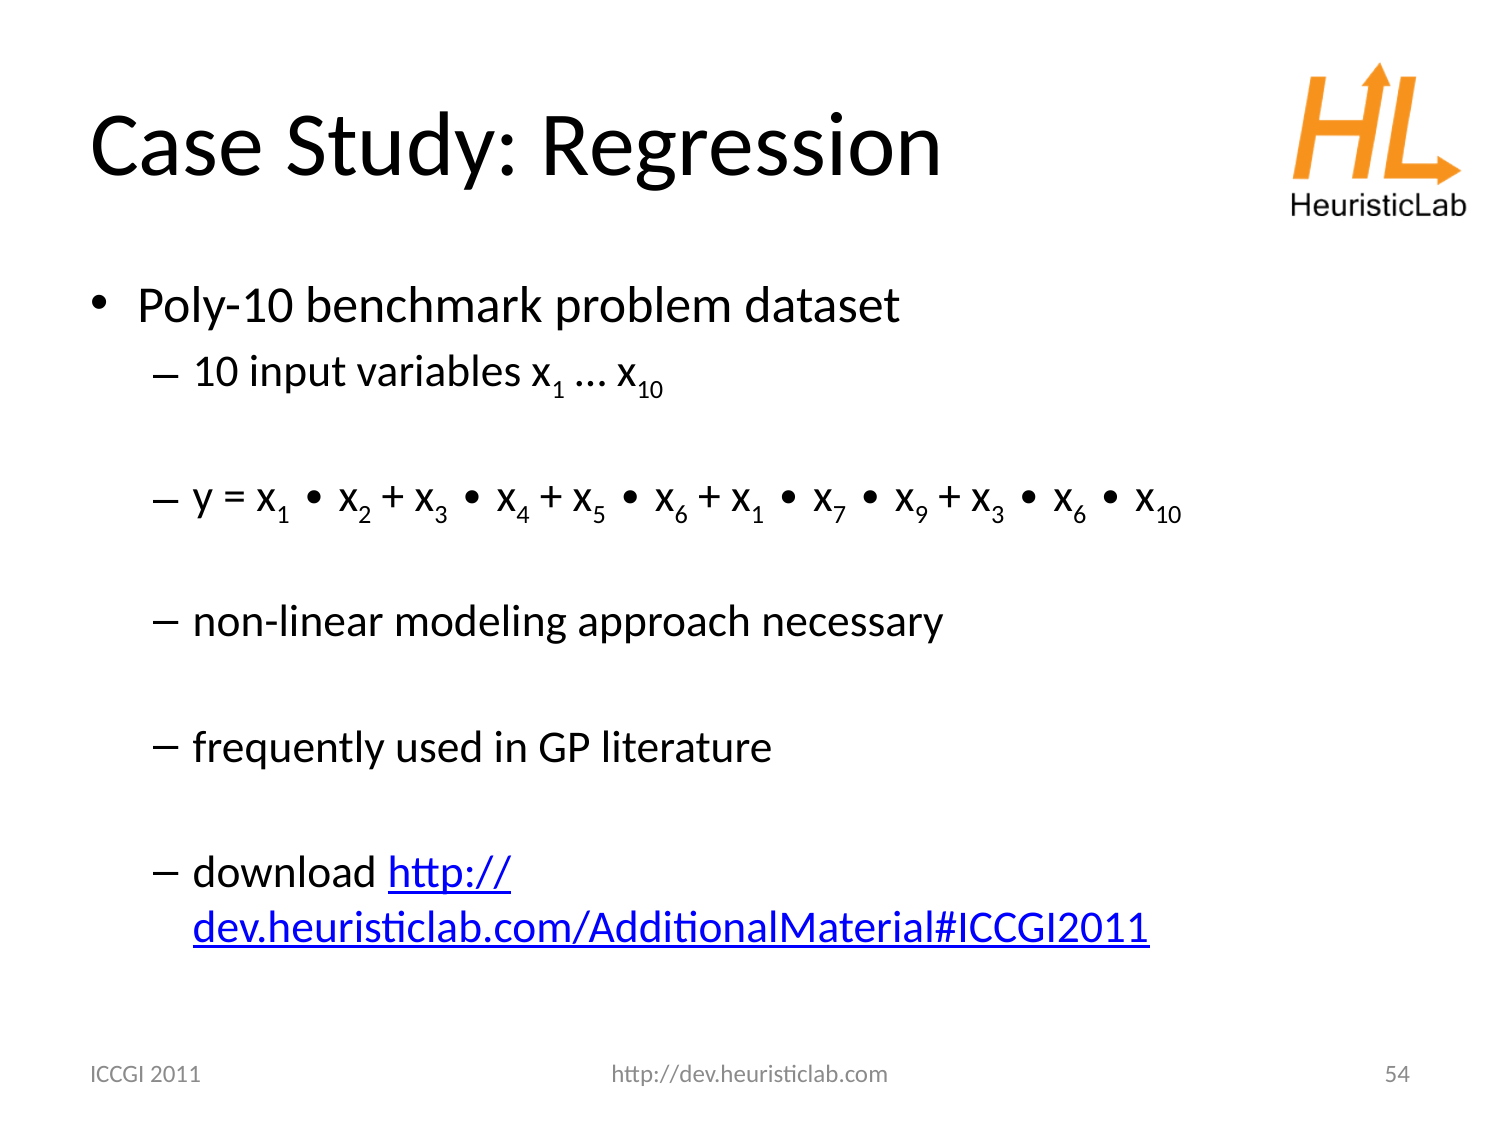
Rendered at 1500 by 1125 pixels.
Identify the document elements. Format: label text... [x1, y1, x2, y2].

picture [1281, 27, 1474, 244]
footer http://dev.heuristiclab.com [512, 1042, 988, 1103]
slide_number ICCGI 2011 [75, 1042, 425, 1103]
title Case Study: Regression [75, 45, 1282, 233]
slide_number 54 [1074, 1042, 1425, 1103]
list Poly-10 benchmark problem dataset 10 input variables x1 … x10 y = x1 ∙ x2 + x3 ∙ x4 + x5 ∙ x6 + x1 ∙ x7 ∙ x9 + x3 ∙ x6 ∙ x10 non-linear modeling approach necessary frequently used in GP literature download http://dev.heuristiclab.com/AdditionalMaterial#ICCGI2011 [75, 262, 1425, 965]
